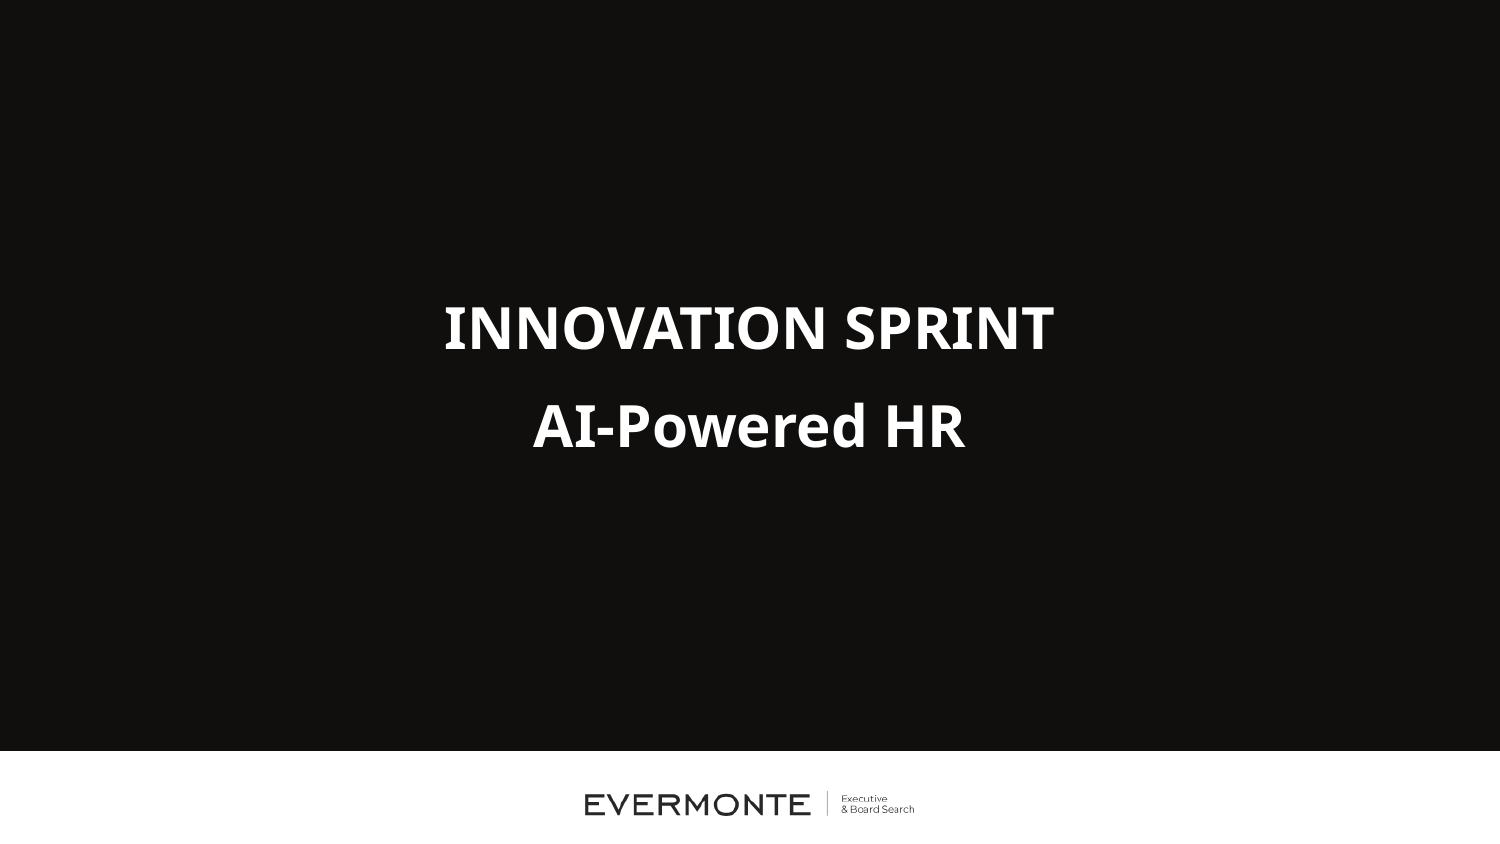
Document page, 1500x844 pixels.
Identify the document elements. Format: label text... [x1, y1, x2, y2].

text_box [0, 751, 1500, 844]
title INNOVATION SPRINT AI-Powered HR [0, 178, 1500, 515]
picture [572, 772, 928, 831]
